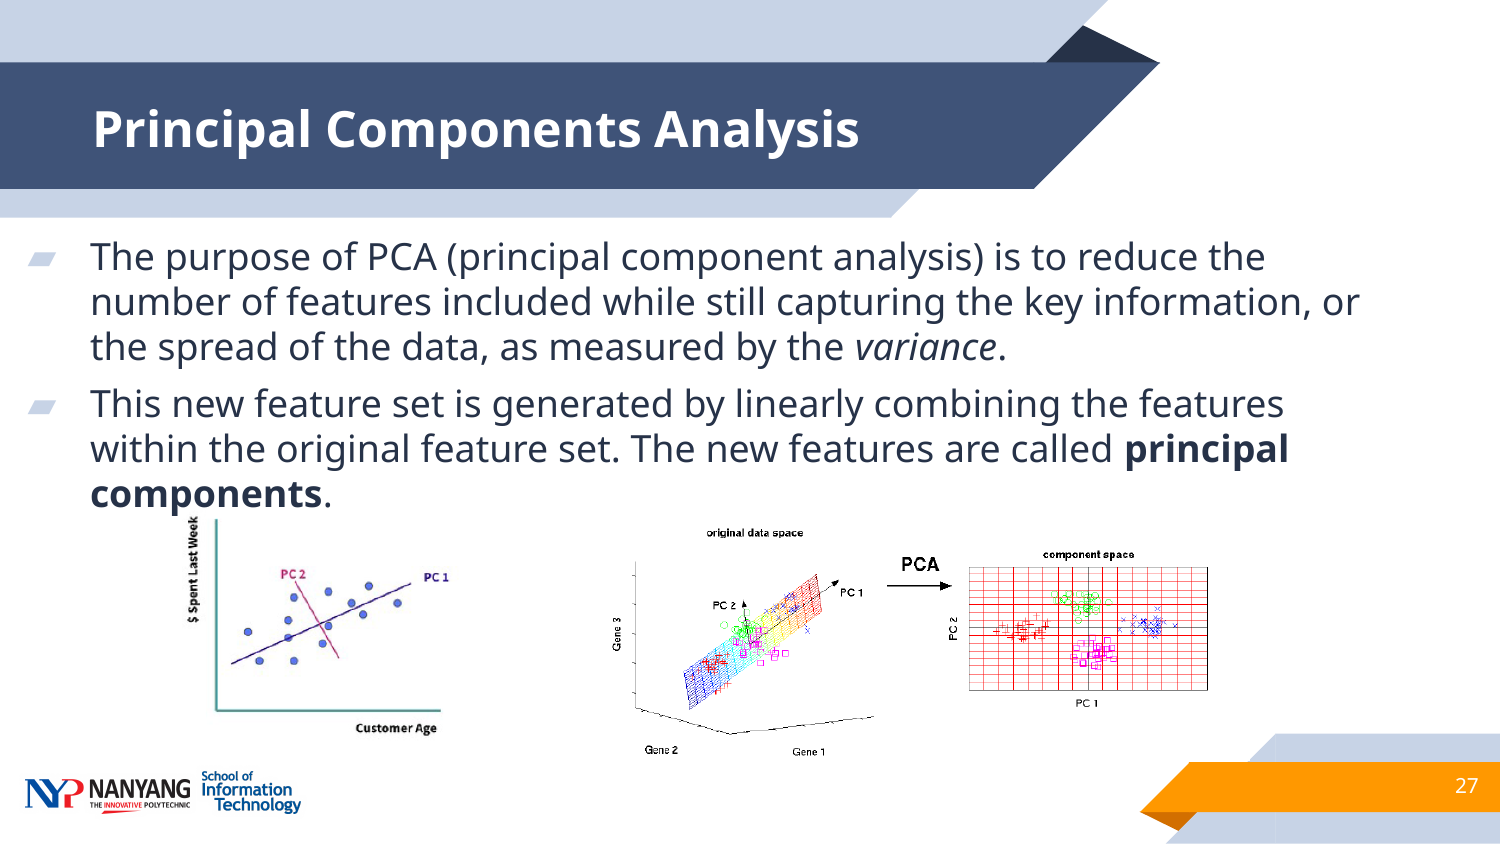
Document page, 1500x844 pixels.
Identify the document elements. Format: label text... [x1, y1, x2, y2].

slide_number 27 [1249, 760, 1494, 813]
title Principal Components Analysis [77, 64, 1028, 190]
picture [25, 779, 190, 814]
list The purpose of PCA (principal component analysis) is to reduce the number of features included while still capturing the key information, or the spread of the data, as measured by the variance. This new feature set is generated by linearly combining the features within the original feature set. The new features are called principal components. [0, 217, 1420, 734]
picture [202, 771, 301, 814]
picture [159, 494, 1250, 761]
